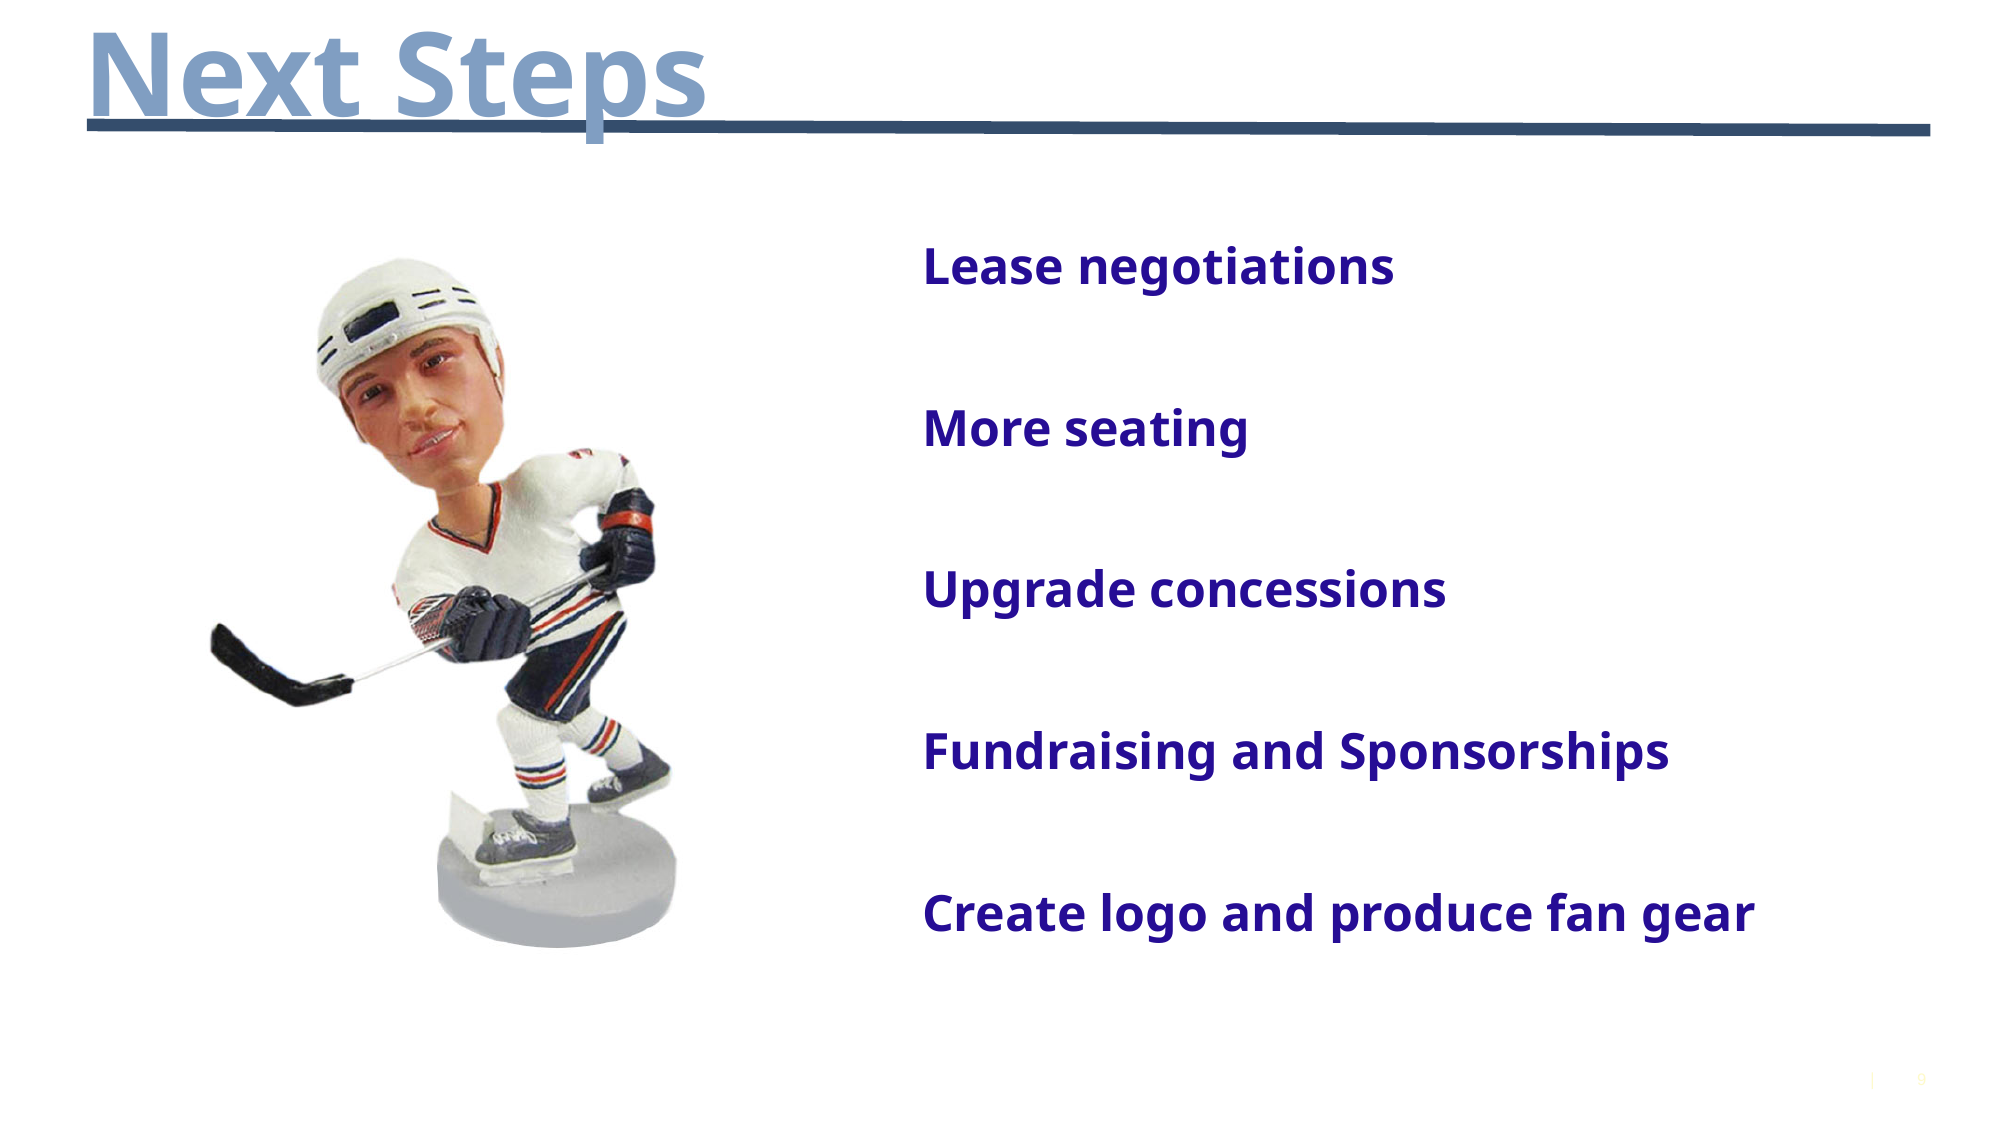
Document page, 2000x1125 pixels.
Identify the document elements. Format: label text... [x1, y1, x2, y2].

picture [92, 155, 839, 970]
list Lease negotiations More seating Upgrade concessions Fundraising and Sponsorships Create logo and produce fan gear [907, 227, 1892, 901]
title Next Steps [68, 0, 1944, 163]
